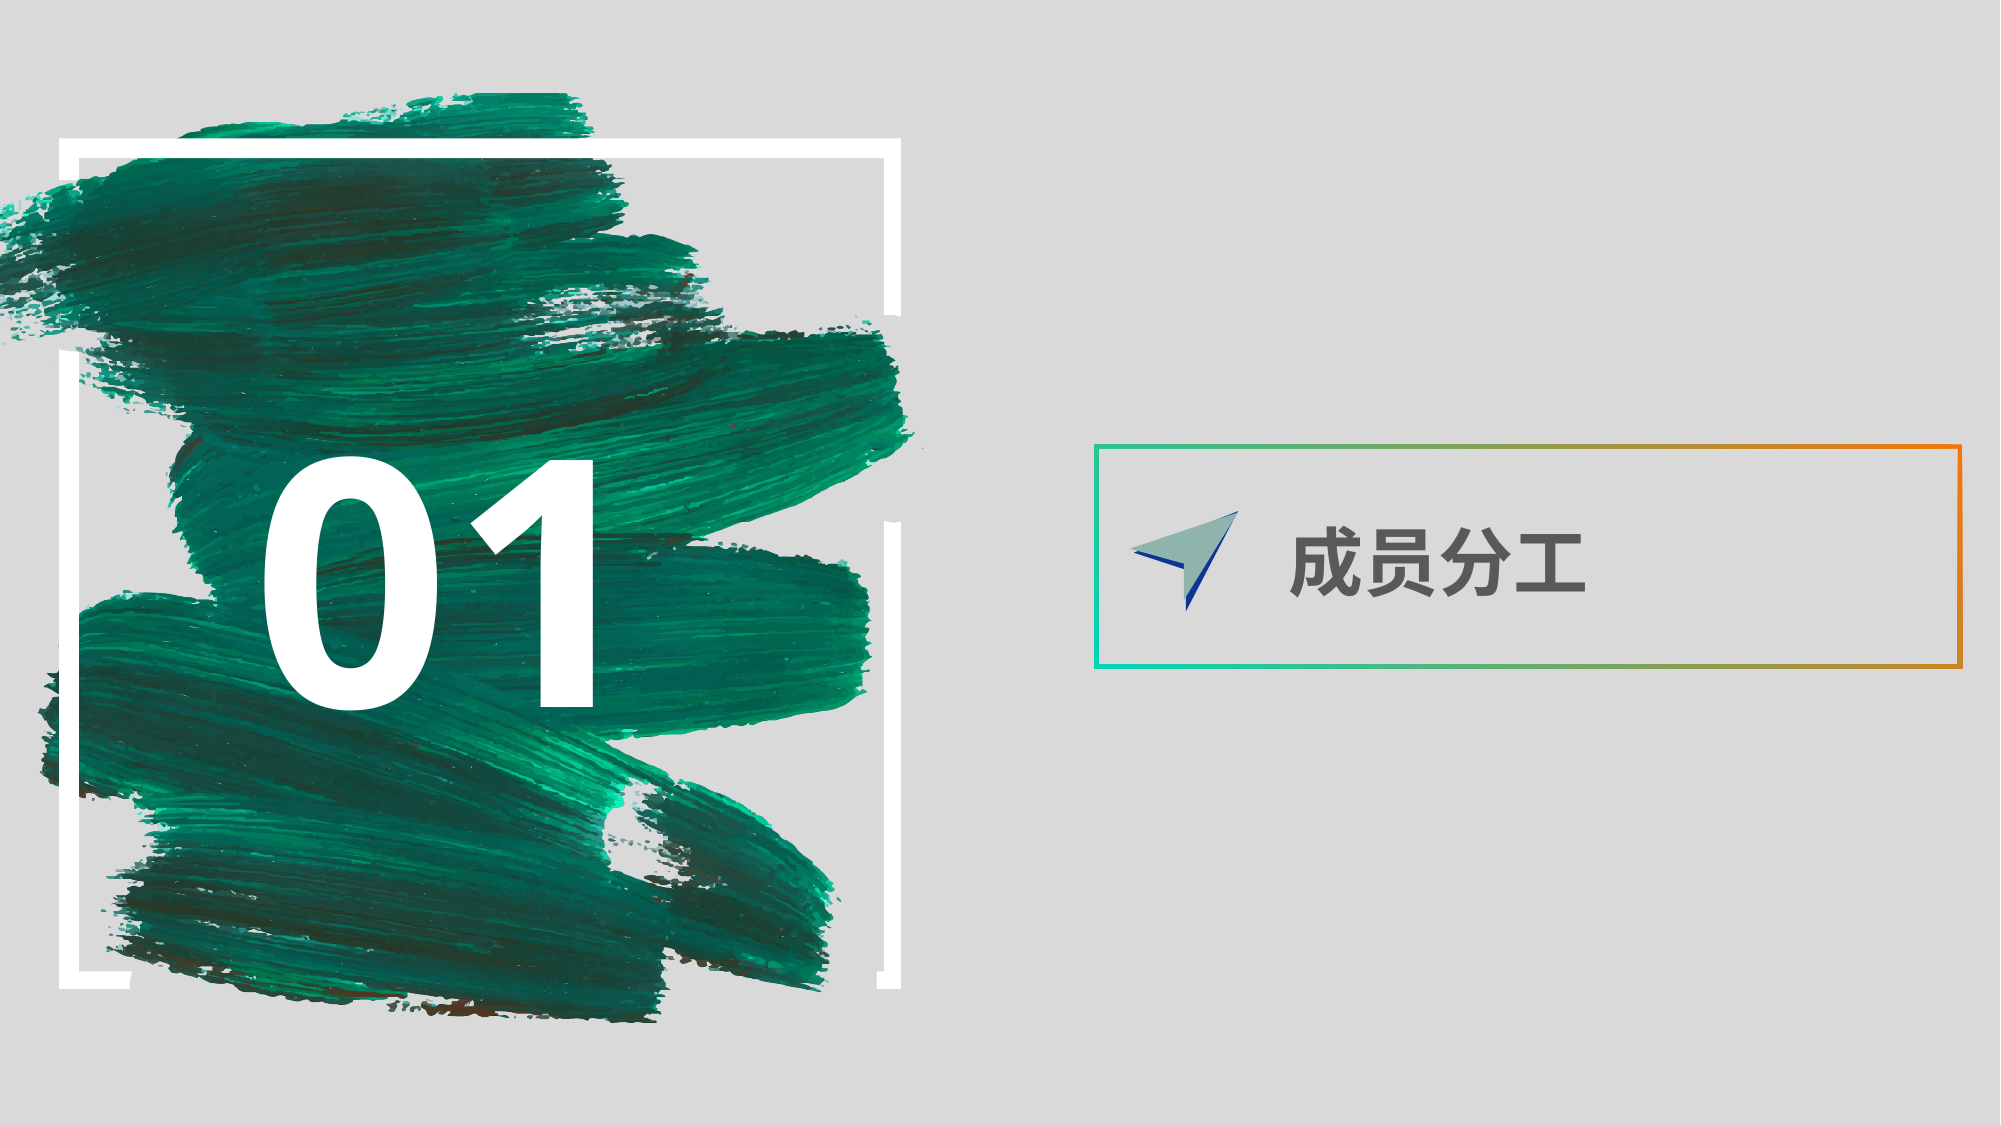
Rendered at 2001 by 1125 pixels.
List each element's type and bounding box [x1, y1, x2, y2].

text_box [0, 93, 927, 1023]
text_box [1094, 444, 1963, 669]
text_box [56, 136, 901, 989]
